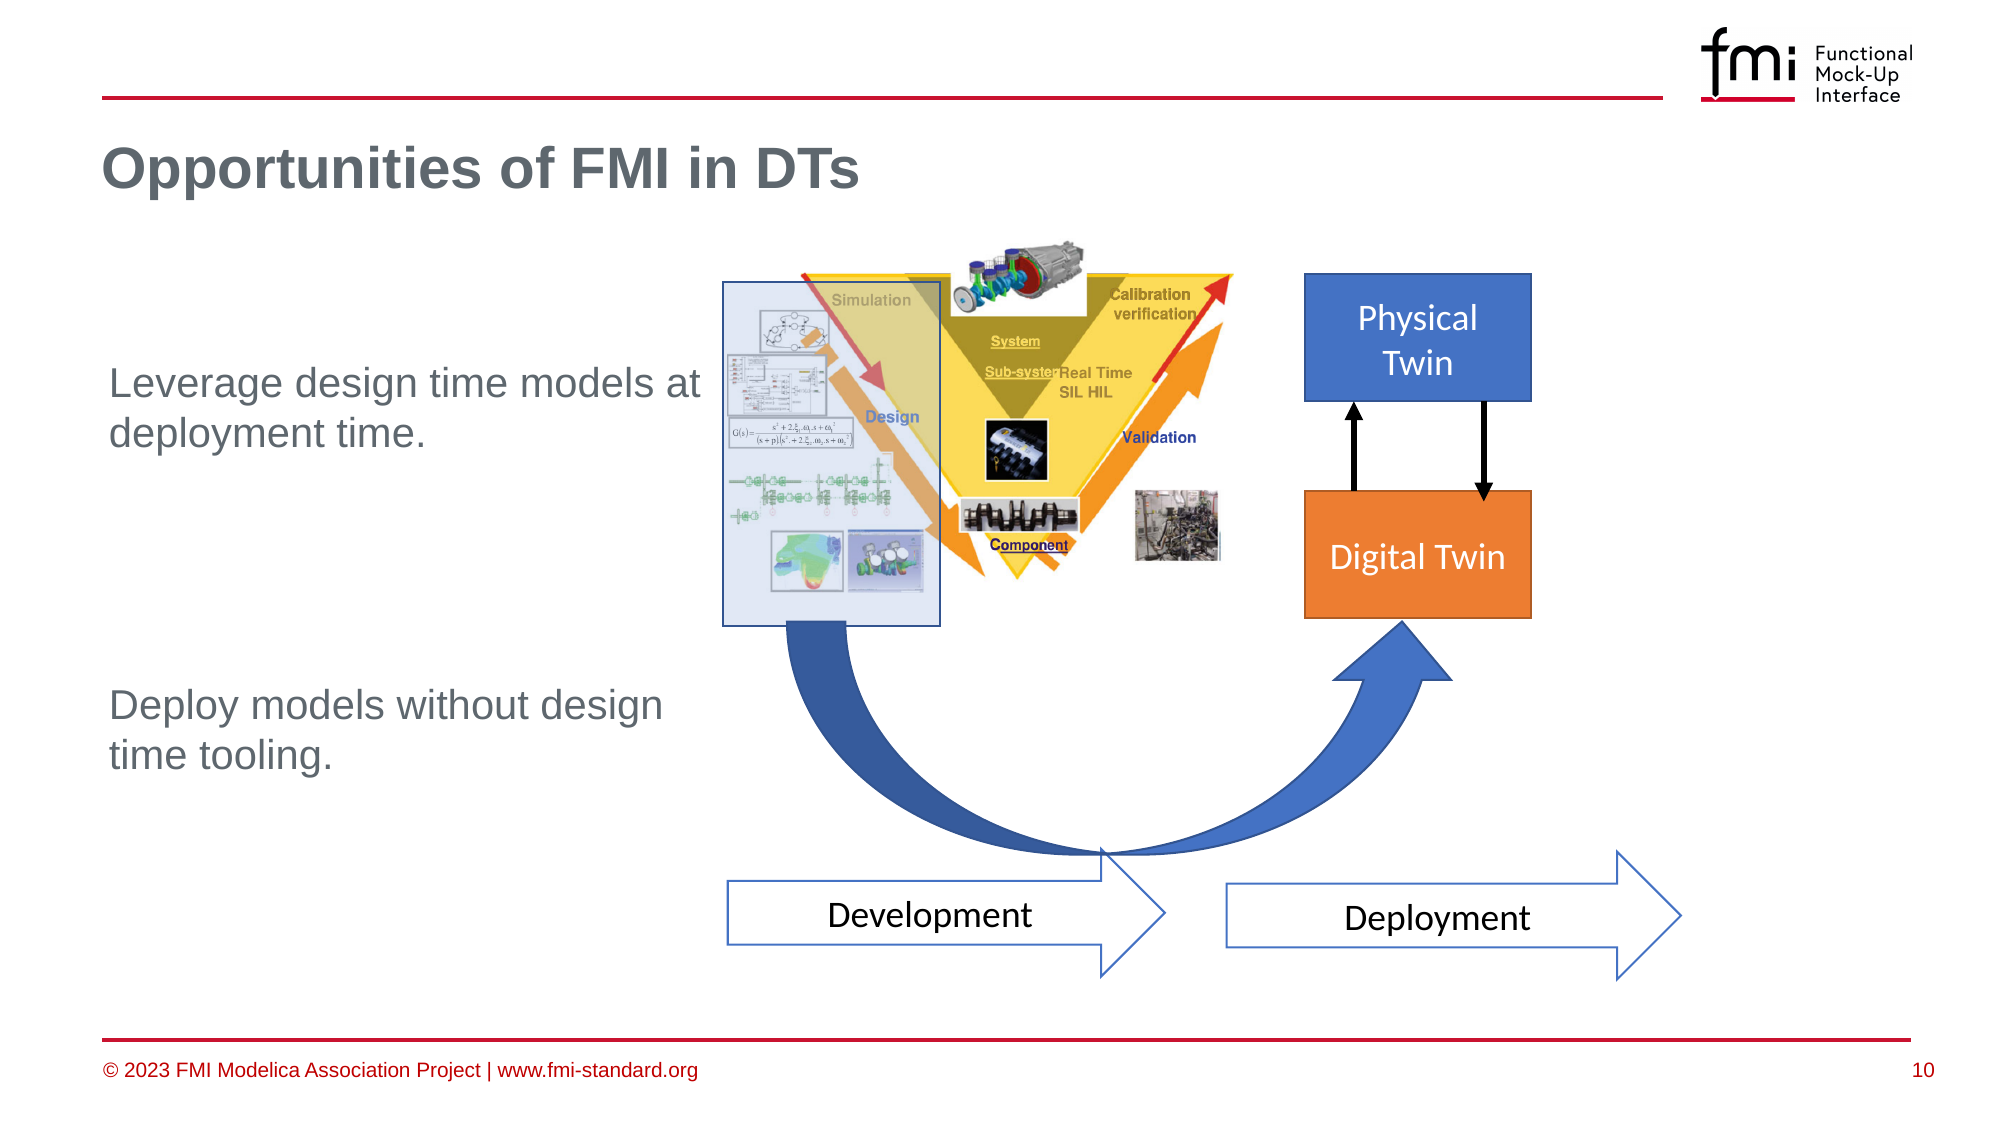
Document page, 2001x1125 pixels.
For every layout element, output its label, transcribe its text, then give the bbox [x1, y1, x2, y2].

text_box Deploy models without design time tooling. [108, 677, 702, 799]
text_box [787, 621, 1451, 855]
text_box [722, 603, 940, 626]
text_box Deployment [1226, 851, 1681, 980]
text_box Physical Twin [1305, 273, 1531, 402]
picture [722, 237, 1237, 596]
text_box Development [727, 855, 1165, 977]
title Opportunities of FMI in DTs [101, 115, 1913, 222]
list Leverage design time models at deployment time. [108, 356, 702, 478]
text_box Digital Twin [1305, 490, 1531, 619]
picture [1701, 27, 1912, 102]
